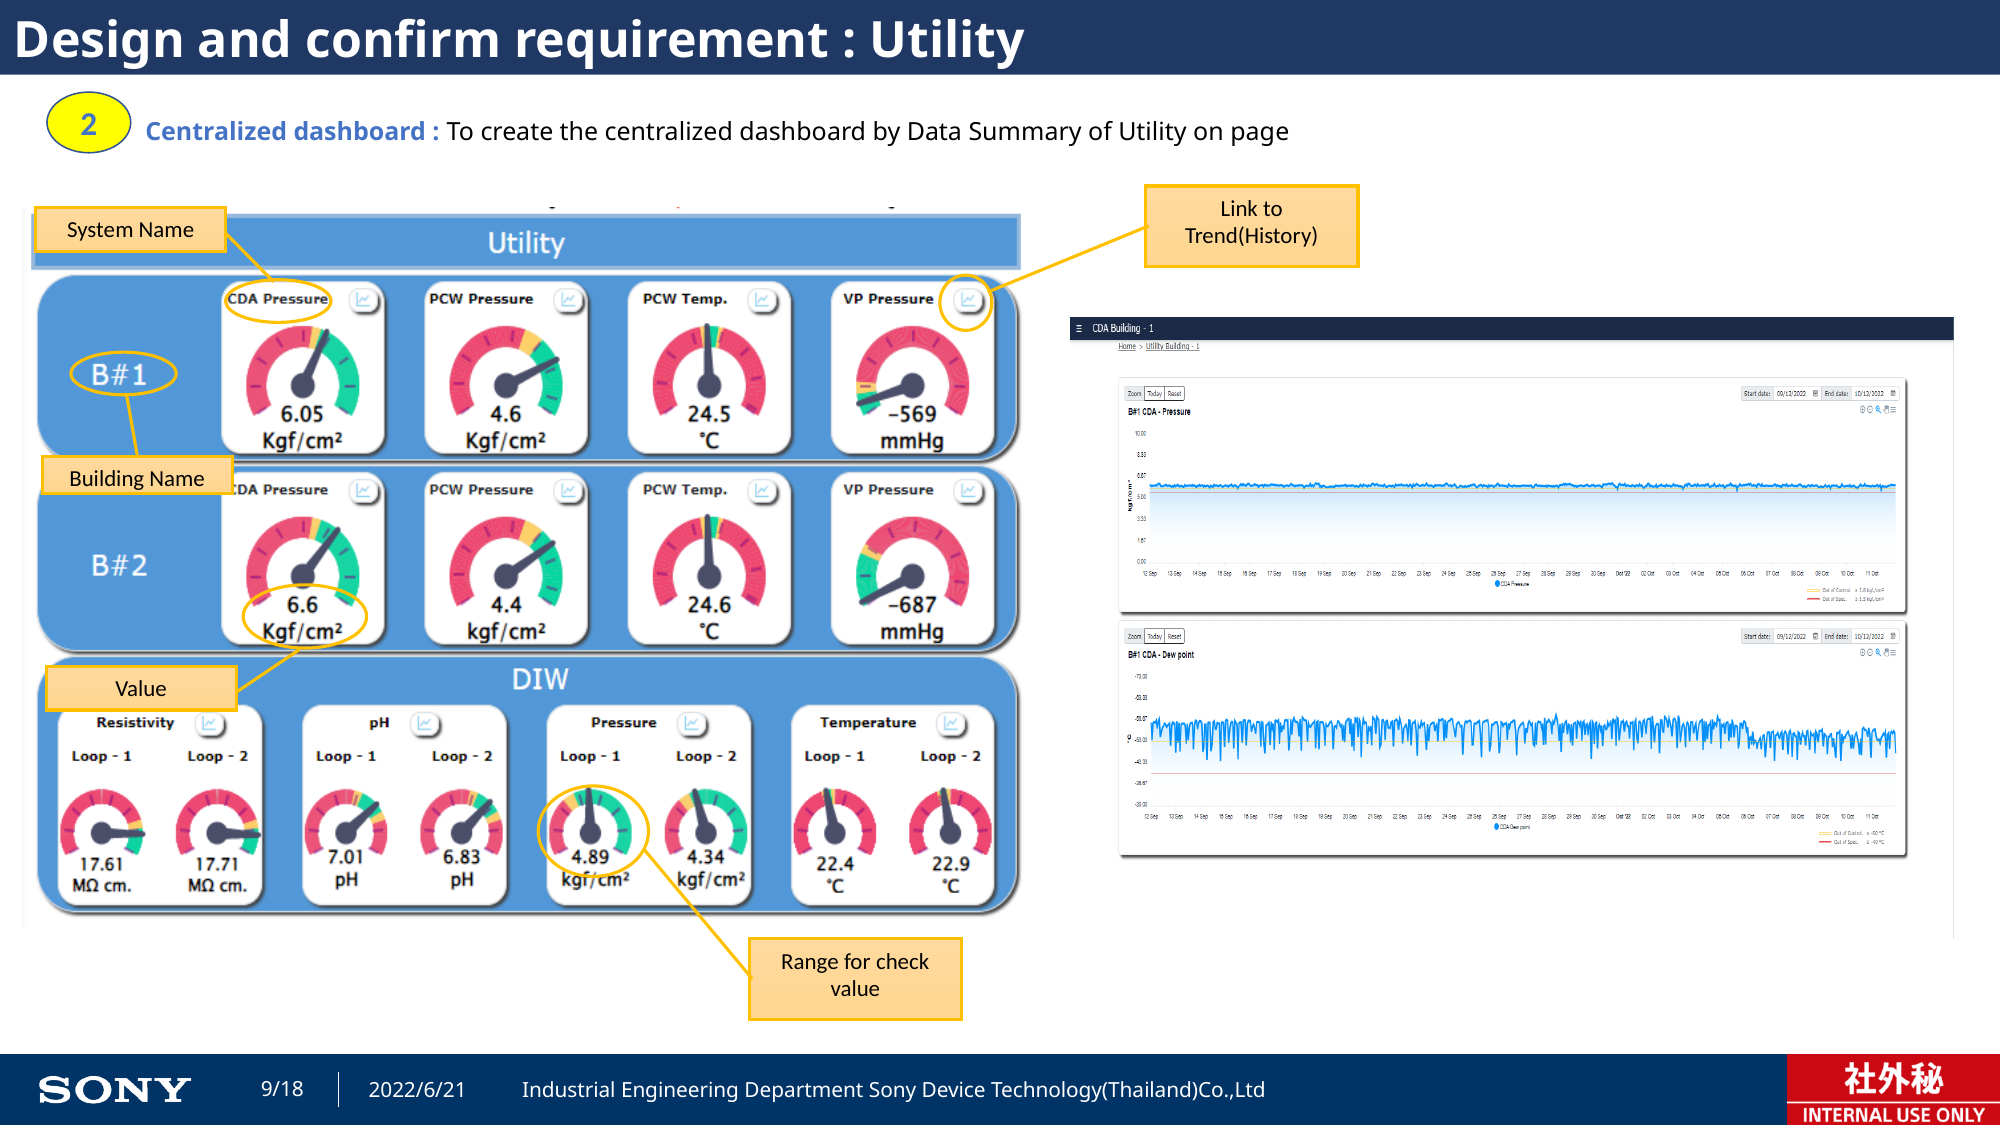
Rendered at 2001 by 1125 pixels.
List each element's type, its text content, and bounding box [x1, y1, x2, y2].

picture [1070, 317, 1954, 939]
picture [29, 1069, 202, 1113]
text_box Range for check value [709, 928, 962, 1020]
picture [22, 207, 1033, 928]
text_box Link to Trend(History) [1033, 185, 1359, 275]
picture [1787, 1054, 2000, 1125]
text_box Design and confirm requirement : Utility [0, 0, 2000, 76]
text_box 2 [45, 91, 132, 154]
text_box Centralized dashboard : To create the centralized dashboard by Data Summary of Utility on page [130, 107, 2000, 153]
